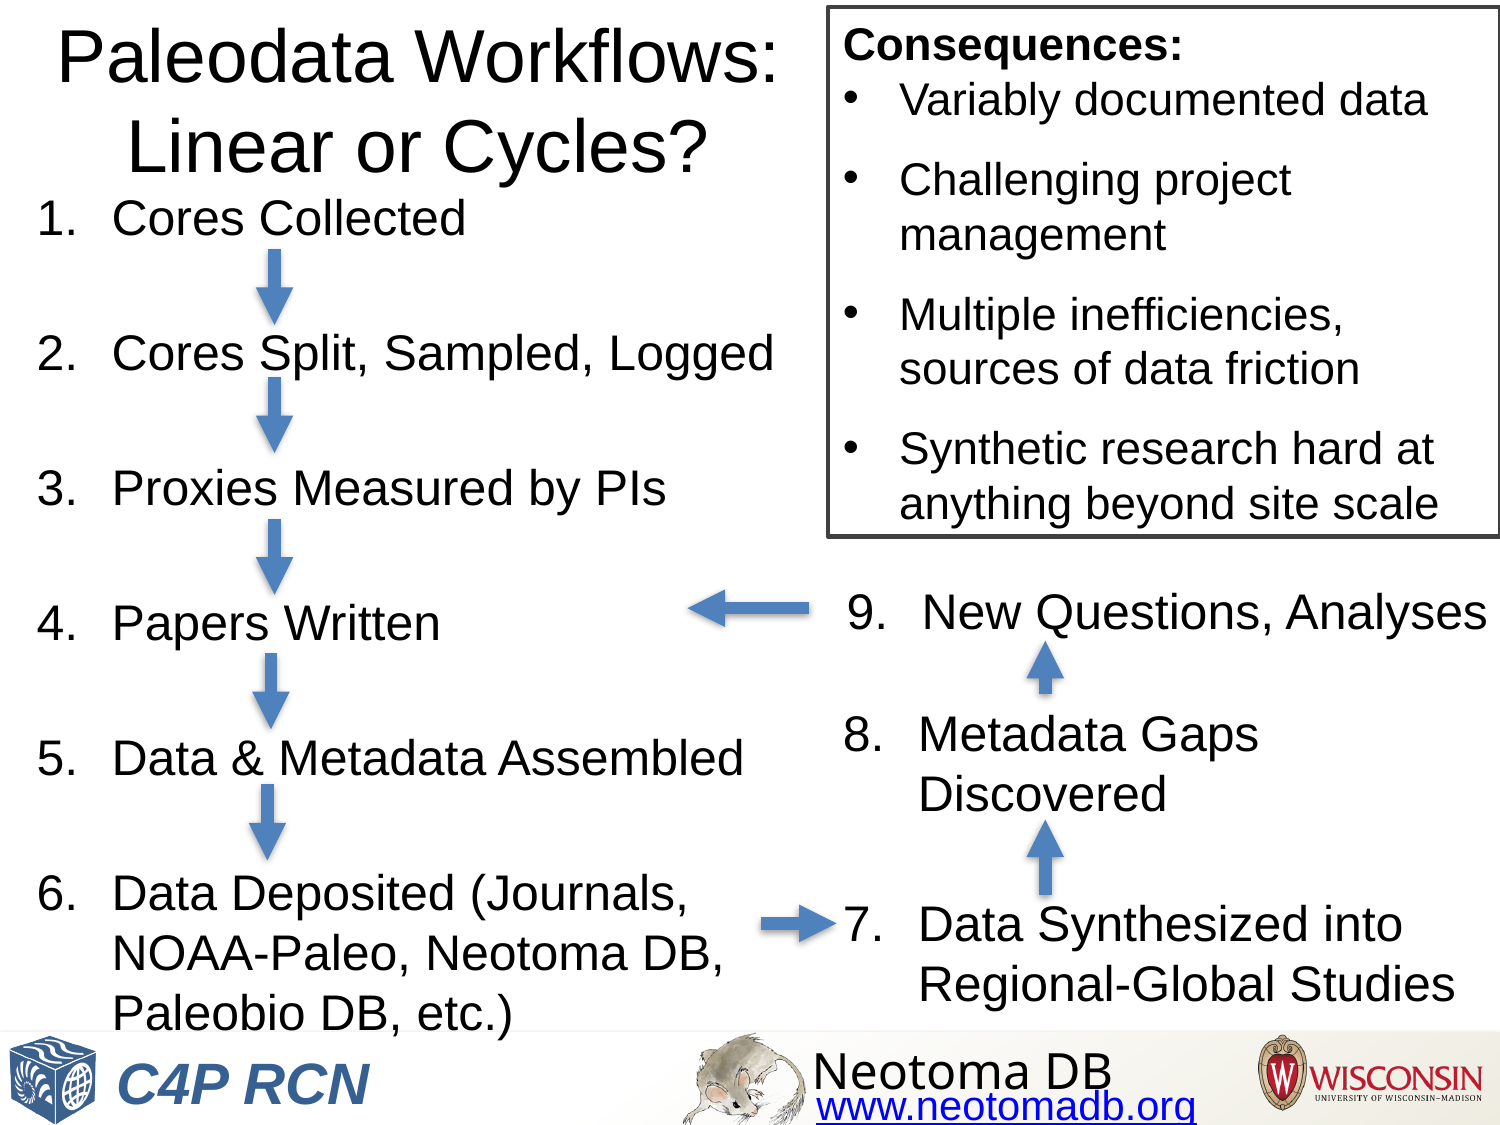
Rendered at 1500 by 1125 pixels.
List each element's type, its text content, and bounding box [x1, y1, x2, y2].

text_box www.neotomadb.org [814, 1071, 1213, 1125]
text_box Cores Collected Cores Split, Sampled, Logged Proxies Measured by PIs Papers Written Data & Metadata Assembled Data Deposited (Journals, NOAA-Paleo, Neotoma DB, Paleobio DB, etc.) [21, 178, 829, 1039]
text_box Metadata Gaps Discovered [828, 694, 1492, 830]
text_box C4P RCN [105, 1039, 668, 1124]
text_box Data Synthesized into Regional-Global Studies [828, 884, 1492, 1019]
text_box Consequences: Variably documented data Challenging project management Multiple inefficiencies, sources of data friction Synthetic research hard at anything beyond site scale [828, 7, 1500, 537]
picture [0, 1030, 102, 1125]
title Paleodata Workflows: Linear or Cycles? [0, 0, 837, 179]
text_box Neotoma DB [810, 1032, 1129, 1071]
picture [674, 1032, 810, 1125]
picture [1258, 1033, 1484, 1111]
text_box New Questions, Analyses [831, 571, 1500, 647]
